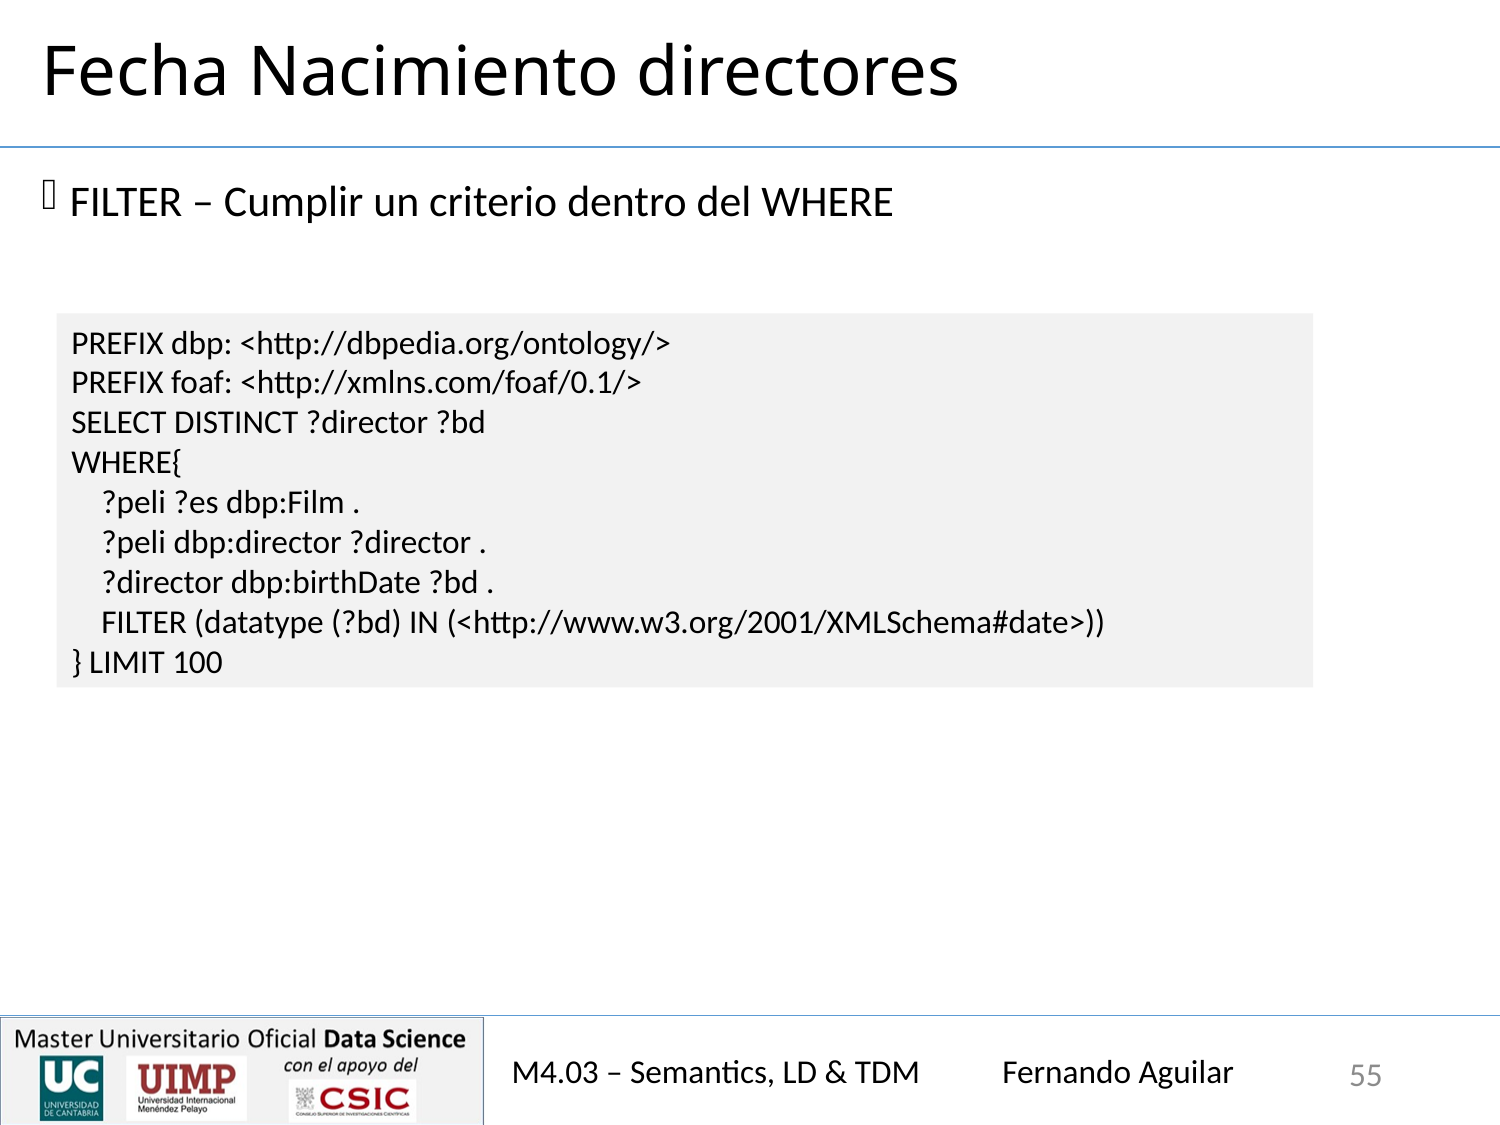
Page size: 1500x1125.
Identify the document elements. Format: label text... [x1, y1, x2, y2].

picture [0, 1017, 488, 1125]
slide_number 55 [1305, 1042, 1398, 1103]
footer M4.03 – Semantics, LD & TDM Fernando Aguilar [496, 1042, 1257, 1103]
text_box PREFIX dbp: <http://dbpedia.org/ontology/> PREFIX foaf: <http://xmlns.com/foaf/0.1/> SELECT DISTINCT ?director ?bd WHERE{ ?peli ?es dbp:Film . ?peli dbp:director ?director . ?director dbp:birthDate ?bd . FILTER (datatype (?bd) IN (<http://www.w3.org/2001/XMLSchema#date>)) } LIMIT 100 [56, 313, 1314, 688]
title Fecha Nacimiento directores [26, 7, 1398, 140]
list FILTER – Cumplir un criterio dentro del WHERE [26, 171, 1397, 992]
